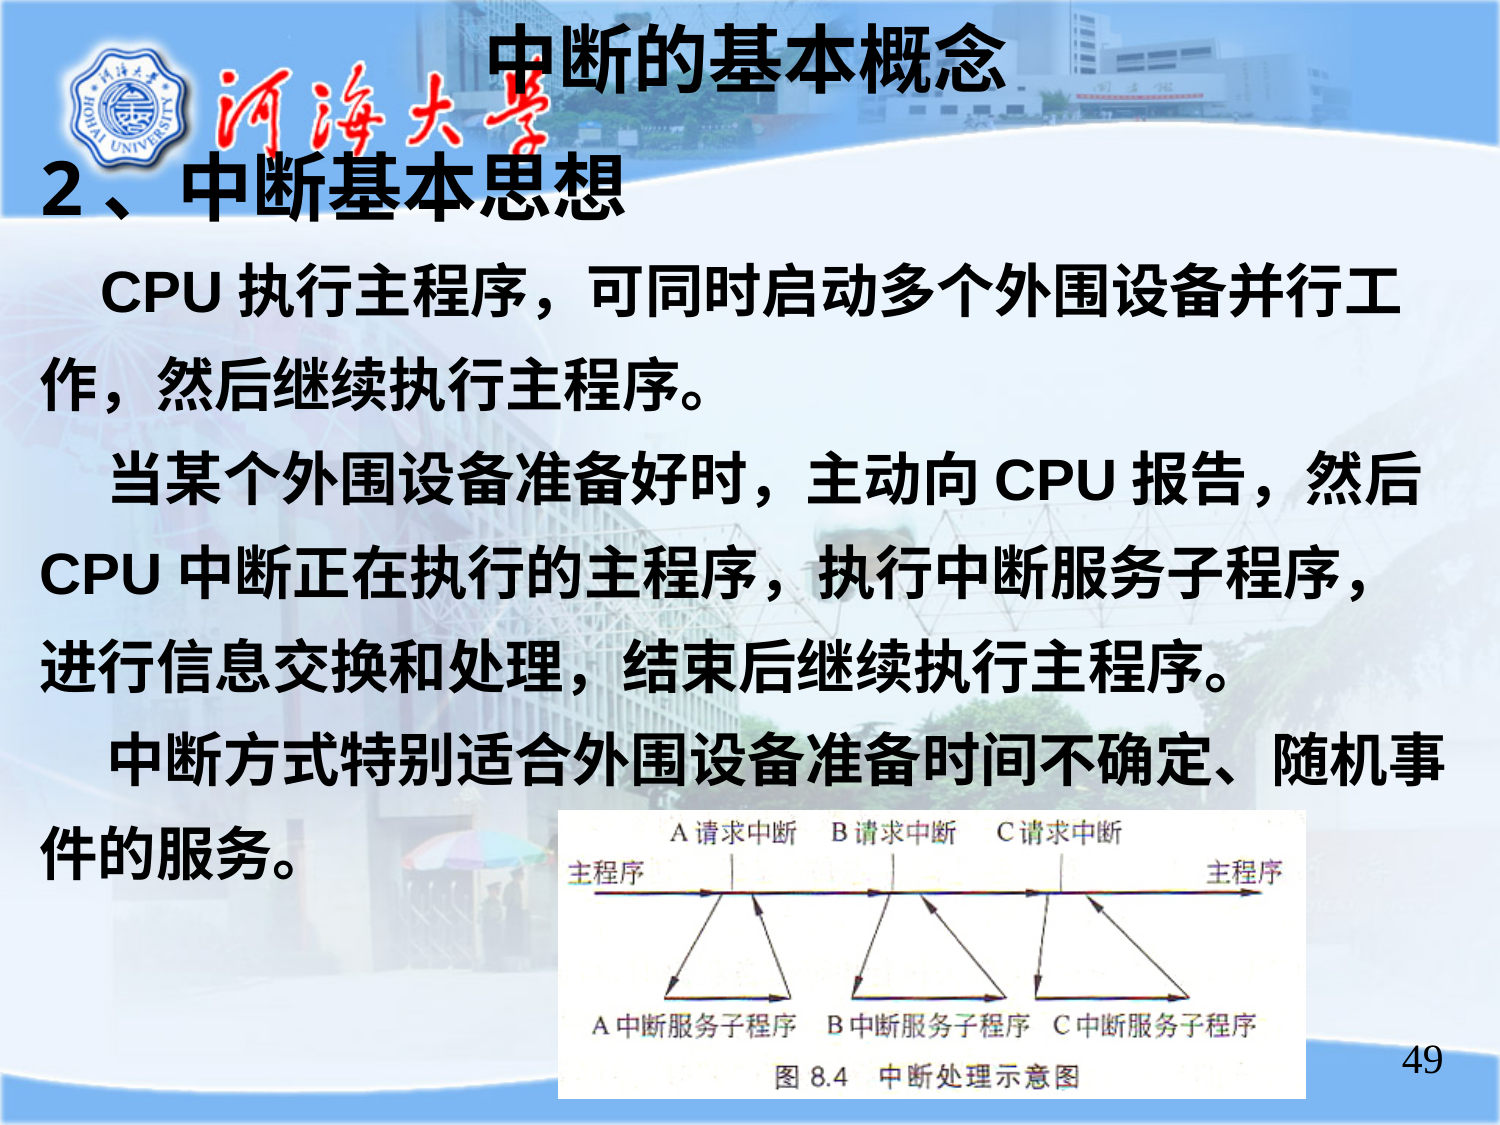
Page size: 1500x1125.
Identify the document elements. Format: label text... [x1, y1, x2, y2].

picture [0, 0, 1500, 1125]
slide_number 49 [1309, 1024, 1460, 1103]
text_box 中断的基本概念 [469, 5, 1024, 110]
text_box 2、中断基本思想 CPU执行主程序，可同时启动多个外围设备并行工作，然后继续执行主程序。 当某个外围设备准备好时，主动向CPU报告，然后CPU中断正在执行的主程序，执行中断服务子程序，进行信息交换和处理，结束后继续执行主程序。 中断方式特别适合外围设备准备时间不确定、随机事件的服务。 [24, 129, 1471, 895]
